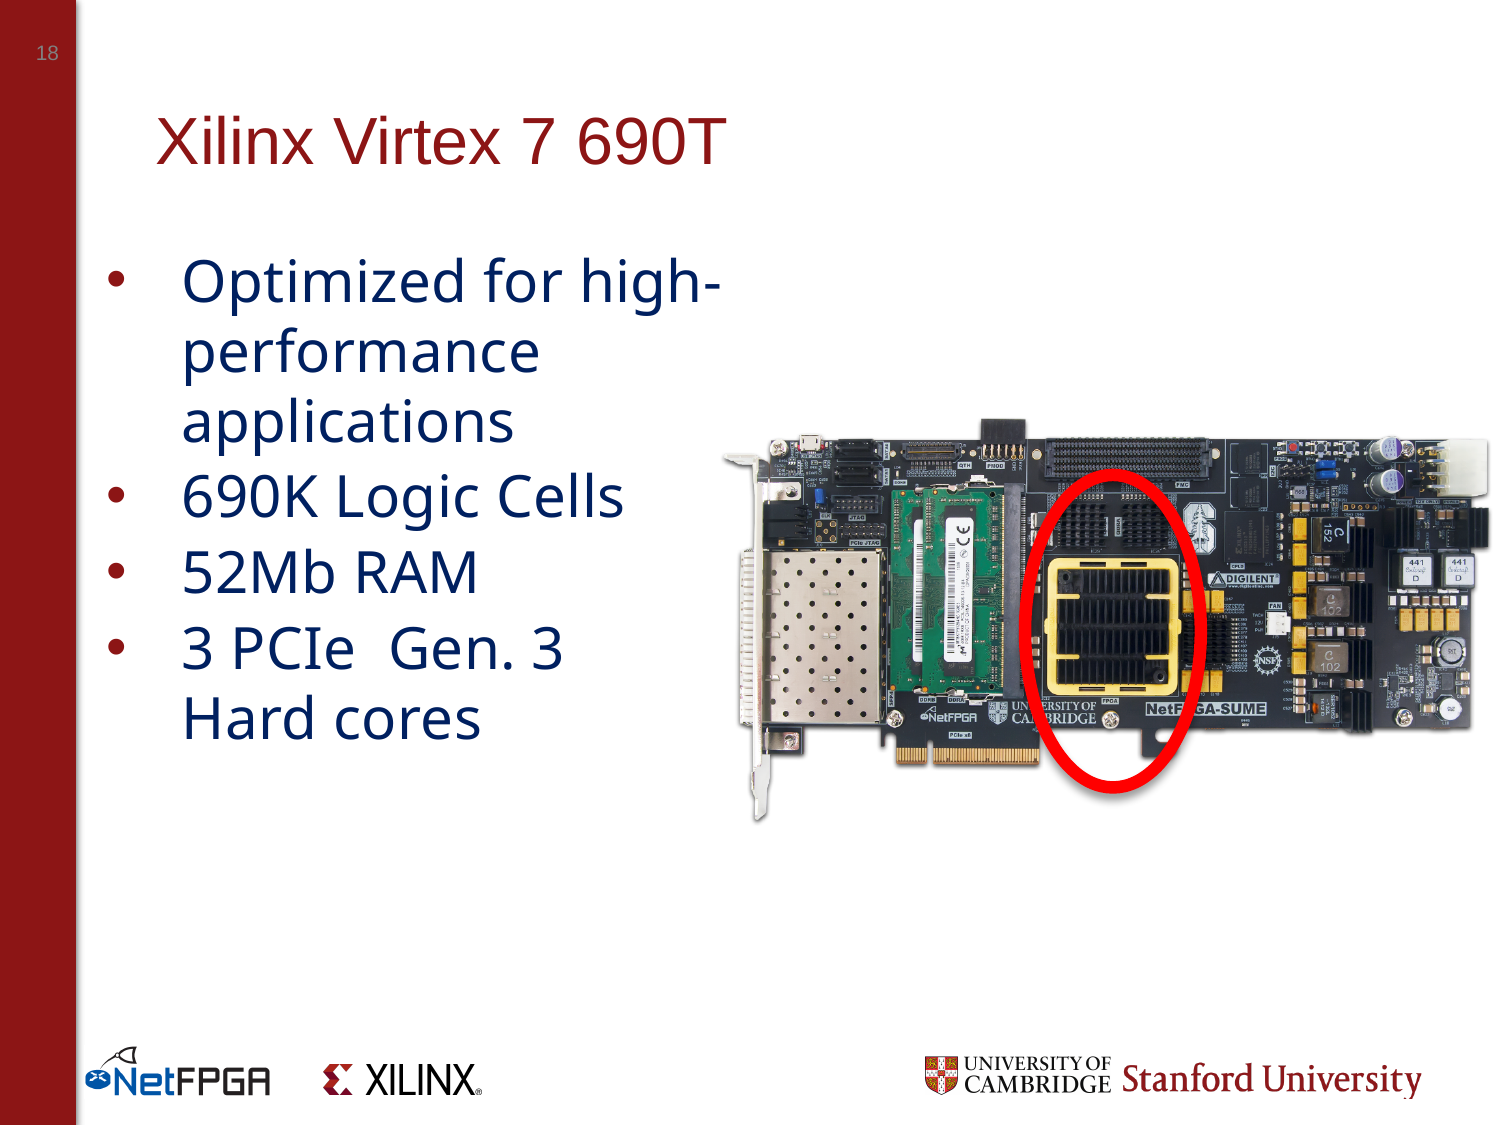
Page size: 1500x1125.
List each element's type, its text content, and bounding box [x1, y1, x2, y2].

list Optimized for high-performance applications 690K Logic Cells 52Mb RAM 3 PCIe Gen. 3 Hard cores [106, 185, 788, 1023]
picture [323, 1064, 482, 1095]
picture [84, 1045, 273, 1099]
picture [925, 1056, 1111, 1095]
title Xilinx Virtex 7 690T [155, 78, 1420, 186]
picture [709, 405, 1500, 839]
